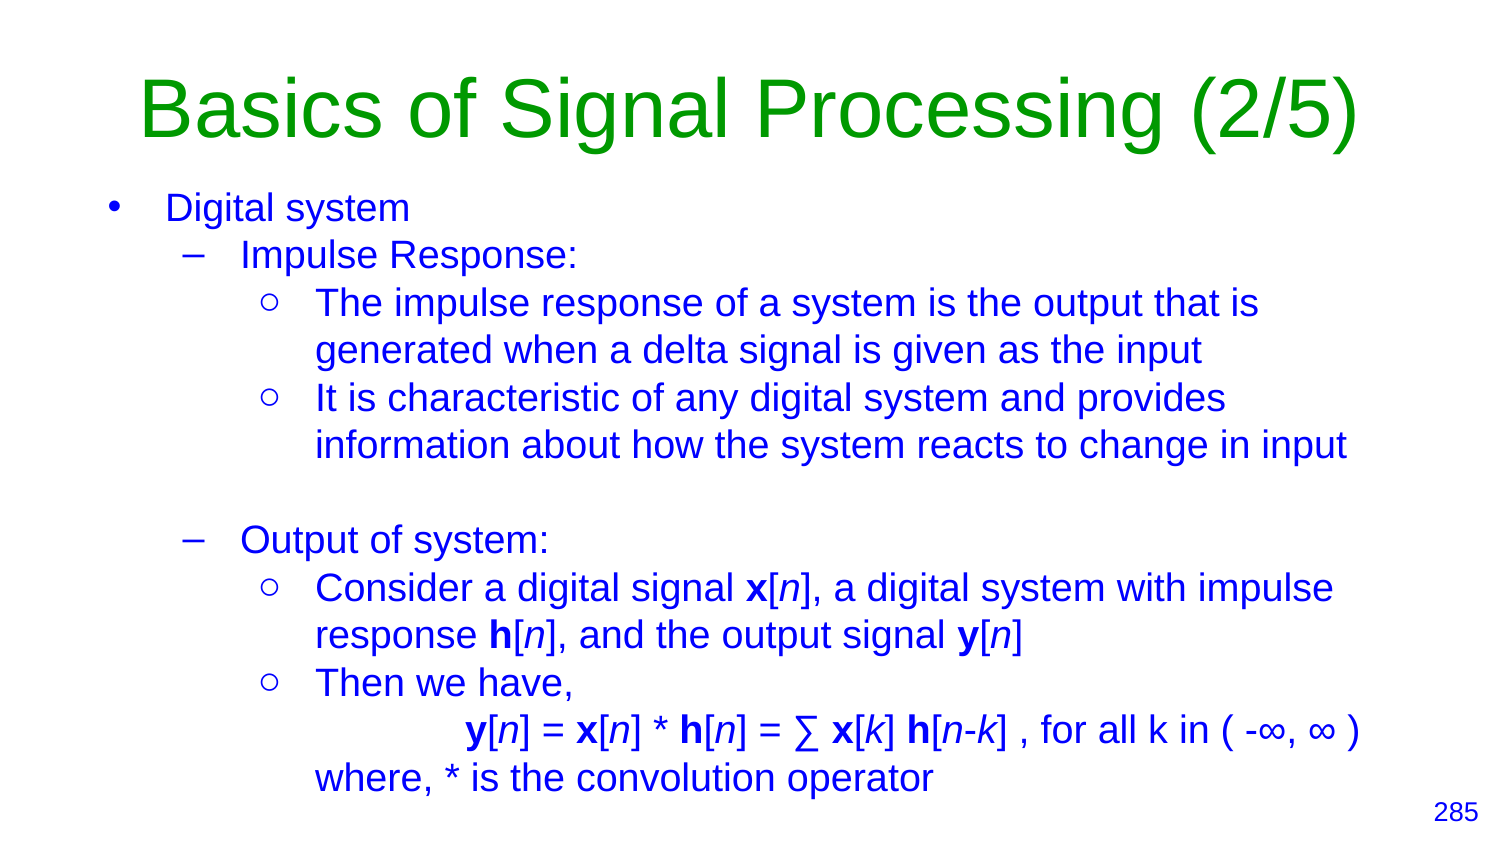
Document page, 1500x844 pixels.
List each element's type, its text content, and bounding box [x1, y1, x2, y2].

slide_number ‹#› [1403, 779, 1494, 844]
list Digital system Impulse Response: The impulse response of a system is the output that is generated when a delta signal is given as the input It is characteristic of any digital system and provides information about how the system reacts to change in input Output of system: Consider a digital signal x[n], a digital system with impulse response h[n], and the output signal y[n] Then we have, y[n] = x[n] * h[n] = ∑ x[k] h[n-k] , for all k in ( -∞, ∞ ) where, * is the convolution operator [75, 174, 1425, 799]
title Basics of Signal Processing (2/5) [75, 33, 1425, 174]
